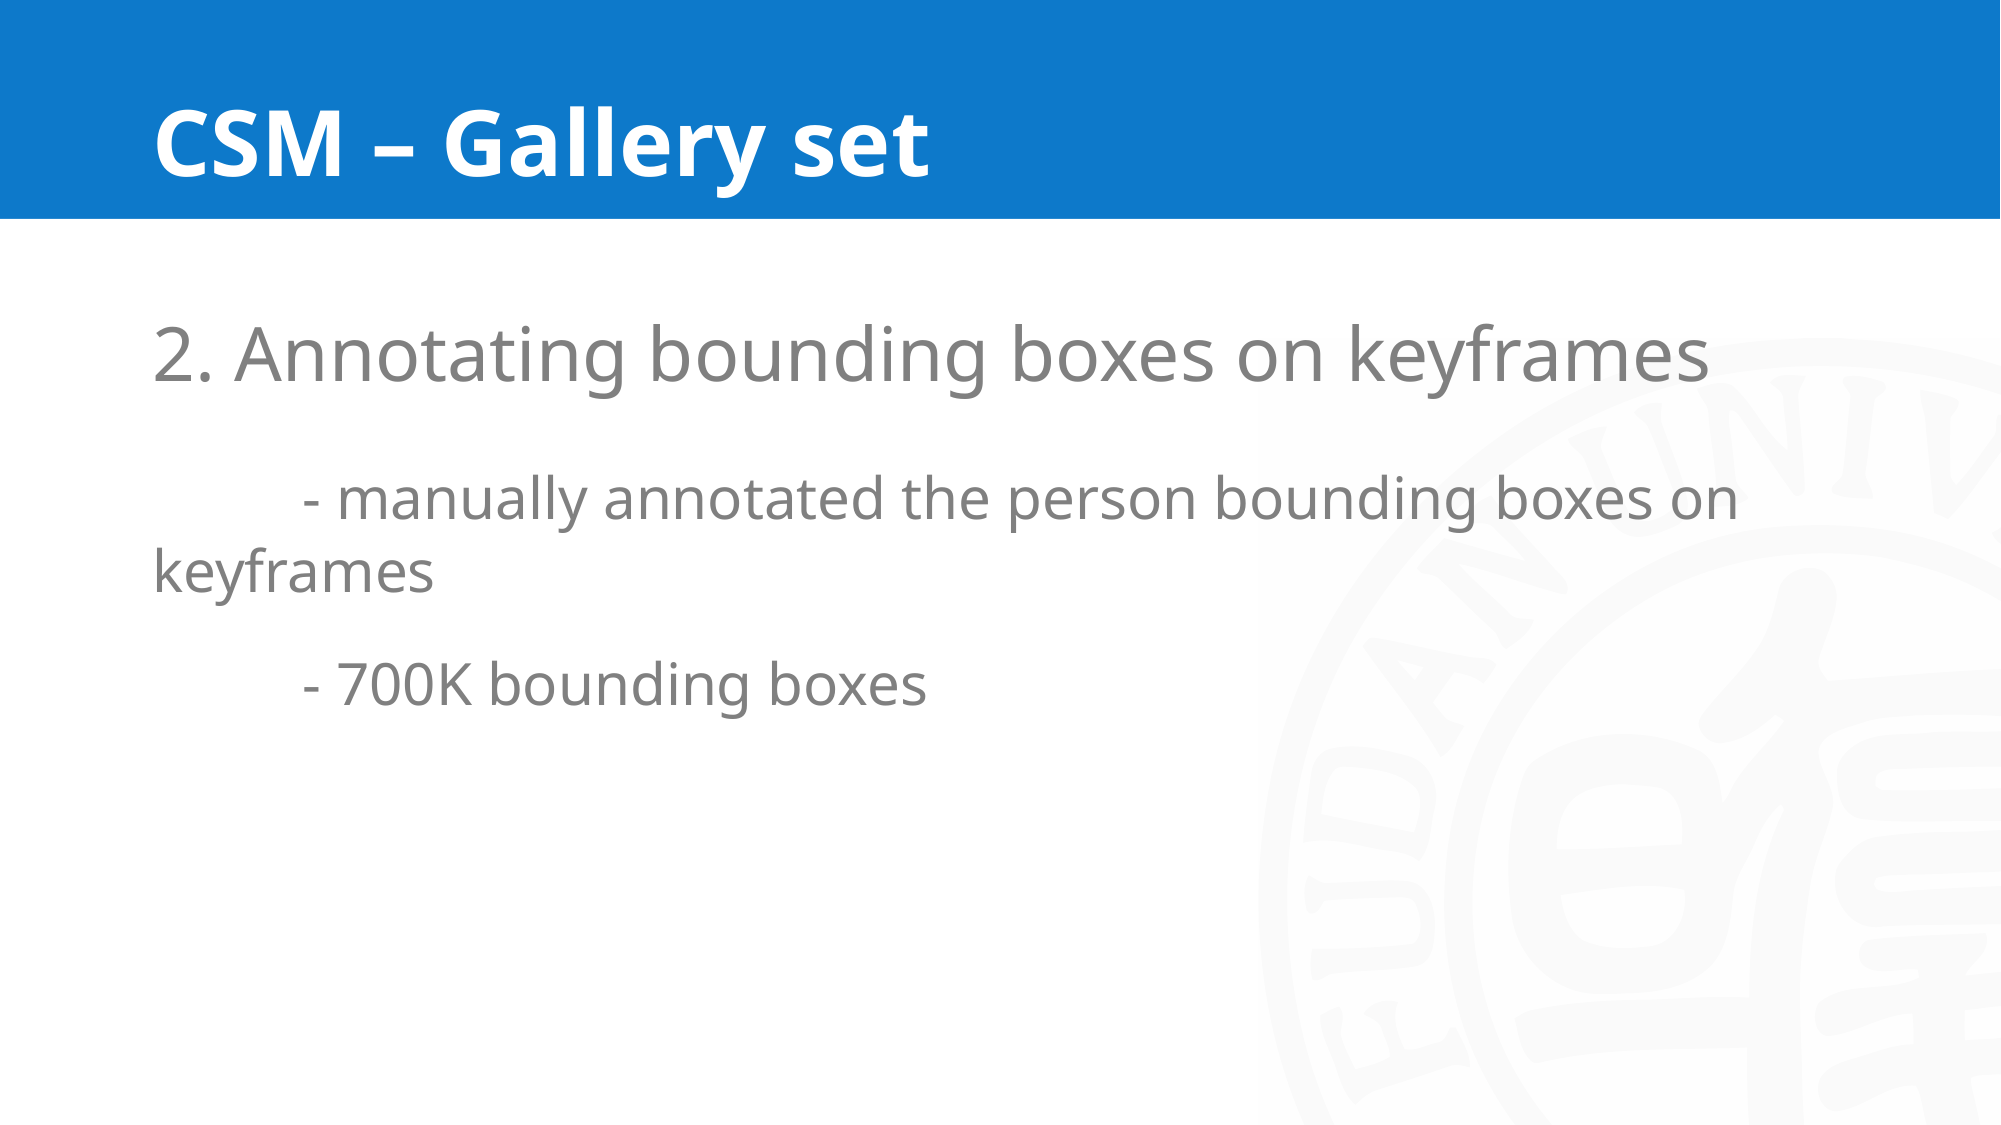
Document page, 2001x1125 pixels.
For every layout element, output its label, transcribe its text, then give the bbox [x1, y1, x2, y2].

title CSM – Gallery set [137, 30, 1863, 249]
list 2. Annotating bounding boxes on keyframes - manually annotated the person bounding boxes on keyframes - 700K bounding boxes [137, 299, 1863, 1014]
